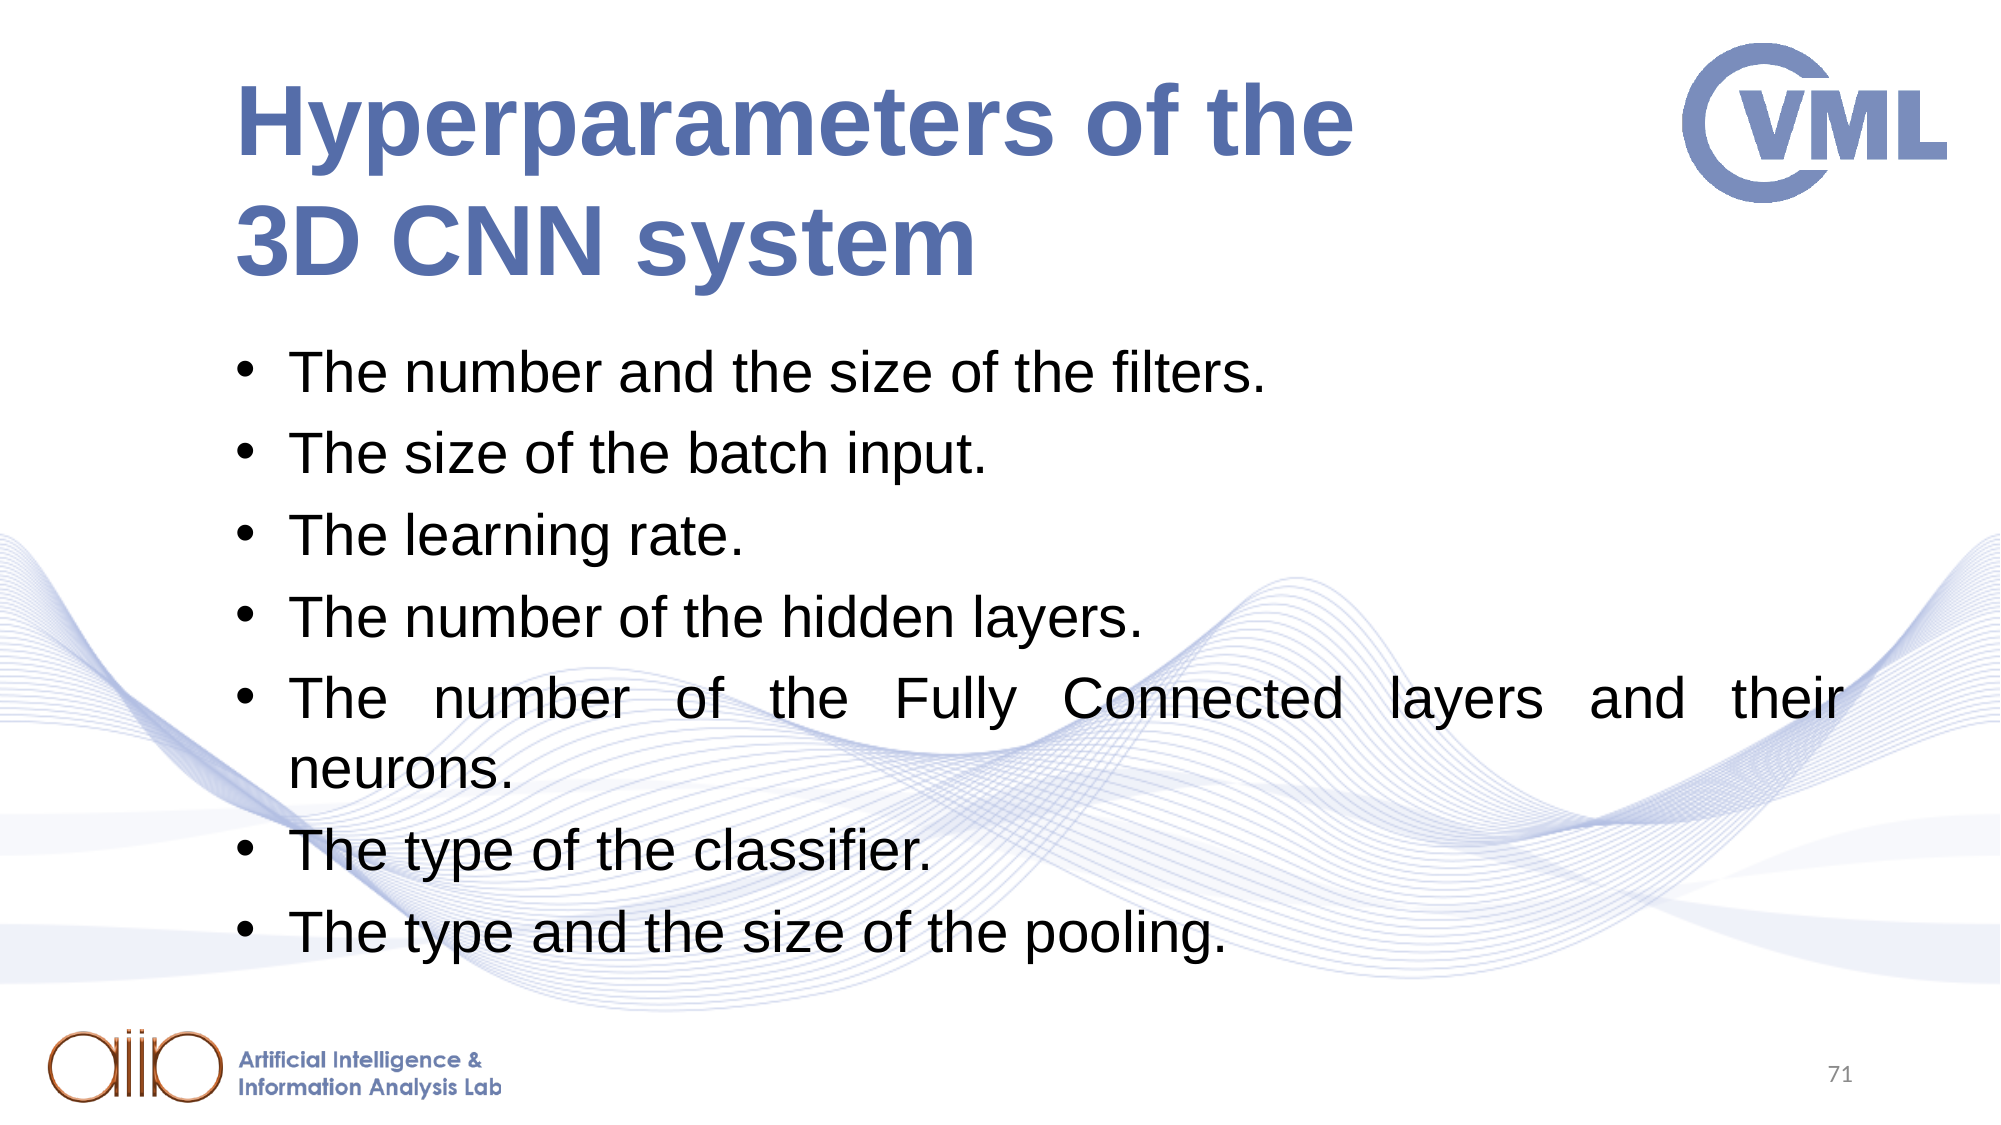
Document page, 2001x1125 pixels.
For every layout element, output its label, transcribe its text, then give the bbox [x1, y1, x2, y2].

slide_number 71 [1401, 1042, 1869, 1103]
picture [43, 1023, 501, 1106]
list The number and the size of the filters. The size of the batch input. The learning rate. The number of the hidden layers. The number of the Fully Connected layers and their neurons. The type of the classifier. The type and the size of the pooling. [220, 326, 1863, 1024]
picture [1647, 19, 1993, 226]
title Hyperparameters of the 3D CNN system [220, 66, 1455, 284]
